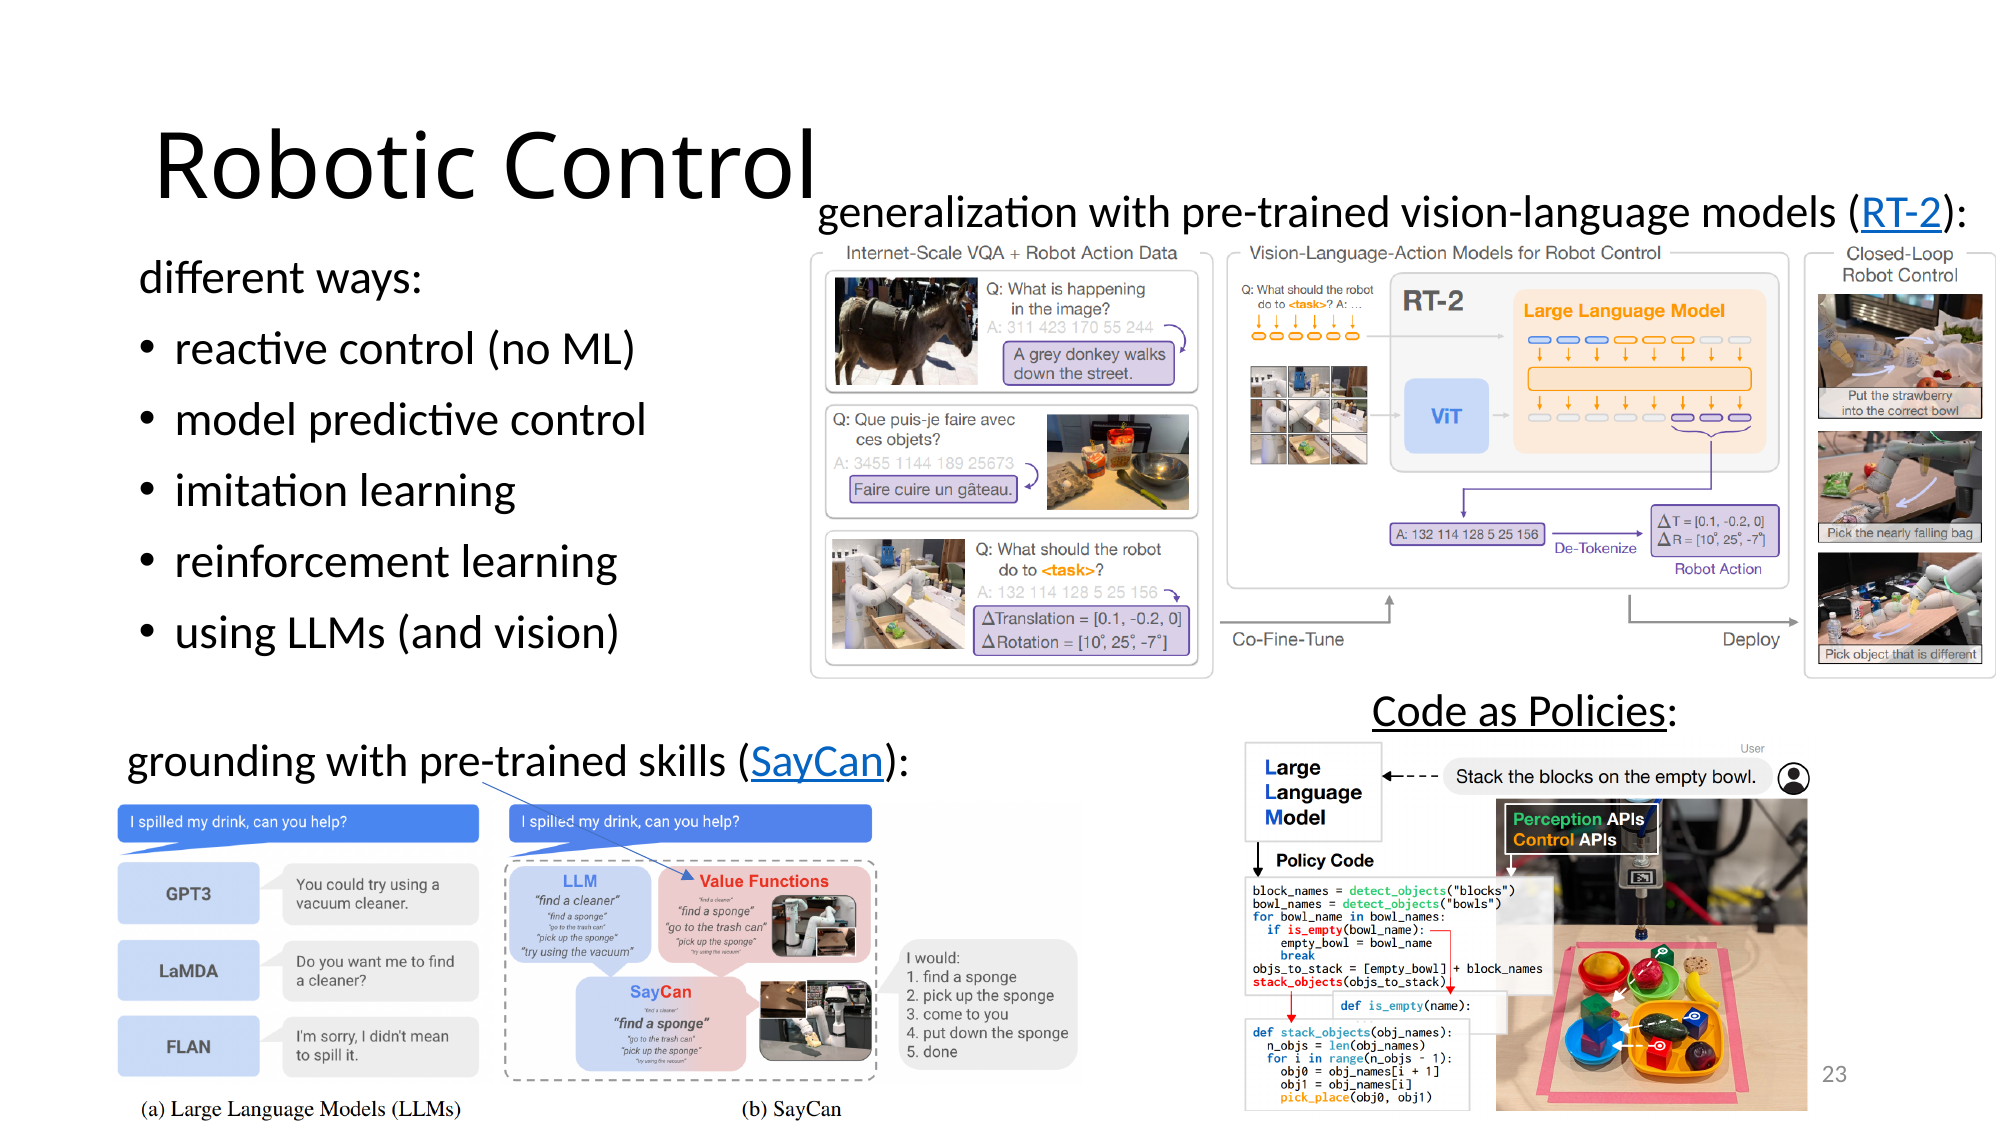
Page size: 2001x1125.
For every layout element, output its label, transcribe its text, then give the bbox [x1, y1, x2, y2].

text_box grounding with pre-trained skills (SayCan): [112, 723, 937, 793]
picture [806, 228, 1996, 682]
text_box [482, 782, 695, 880]
list different ways: reactive control (no ML) model predictive control imitation learning reinforcement learning using LLMs (and vision) [123, 245, 801, 667]
picture [1239, 738, 1816, 1118]
slide_number 23 [1816, 1042, 1863, 1103]
title Robotic Control [137, 59, 1863, 278]
picture [112, 800, 1082, 1125]
text_box generalization with pre-trained vision-language models (RT-2): [802, 174, 1997, 245]
text_box Code as Policies: [1357, 682, 1699, 738]
